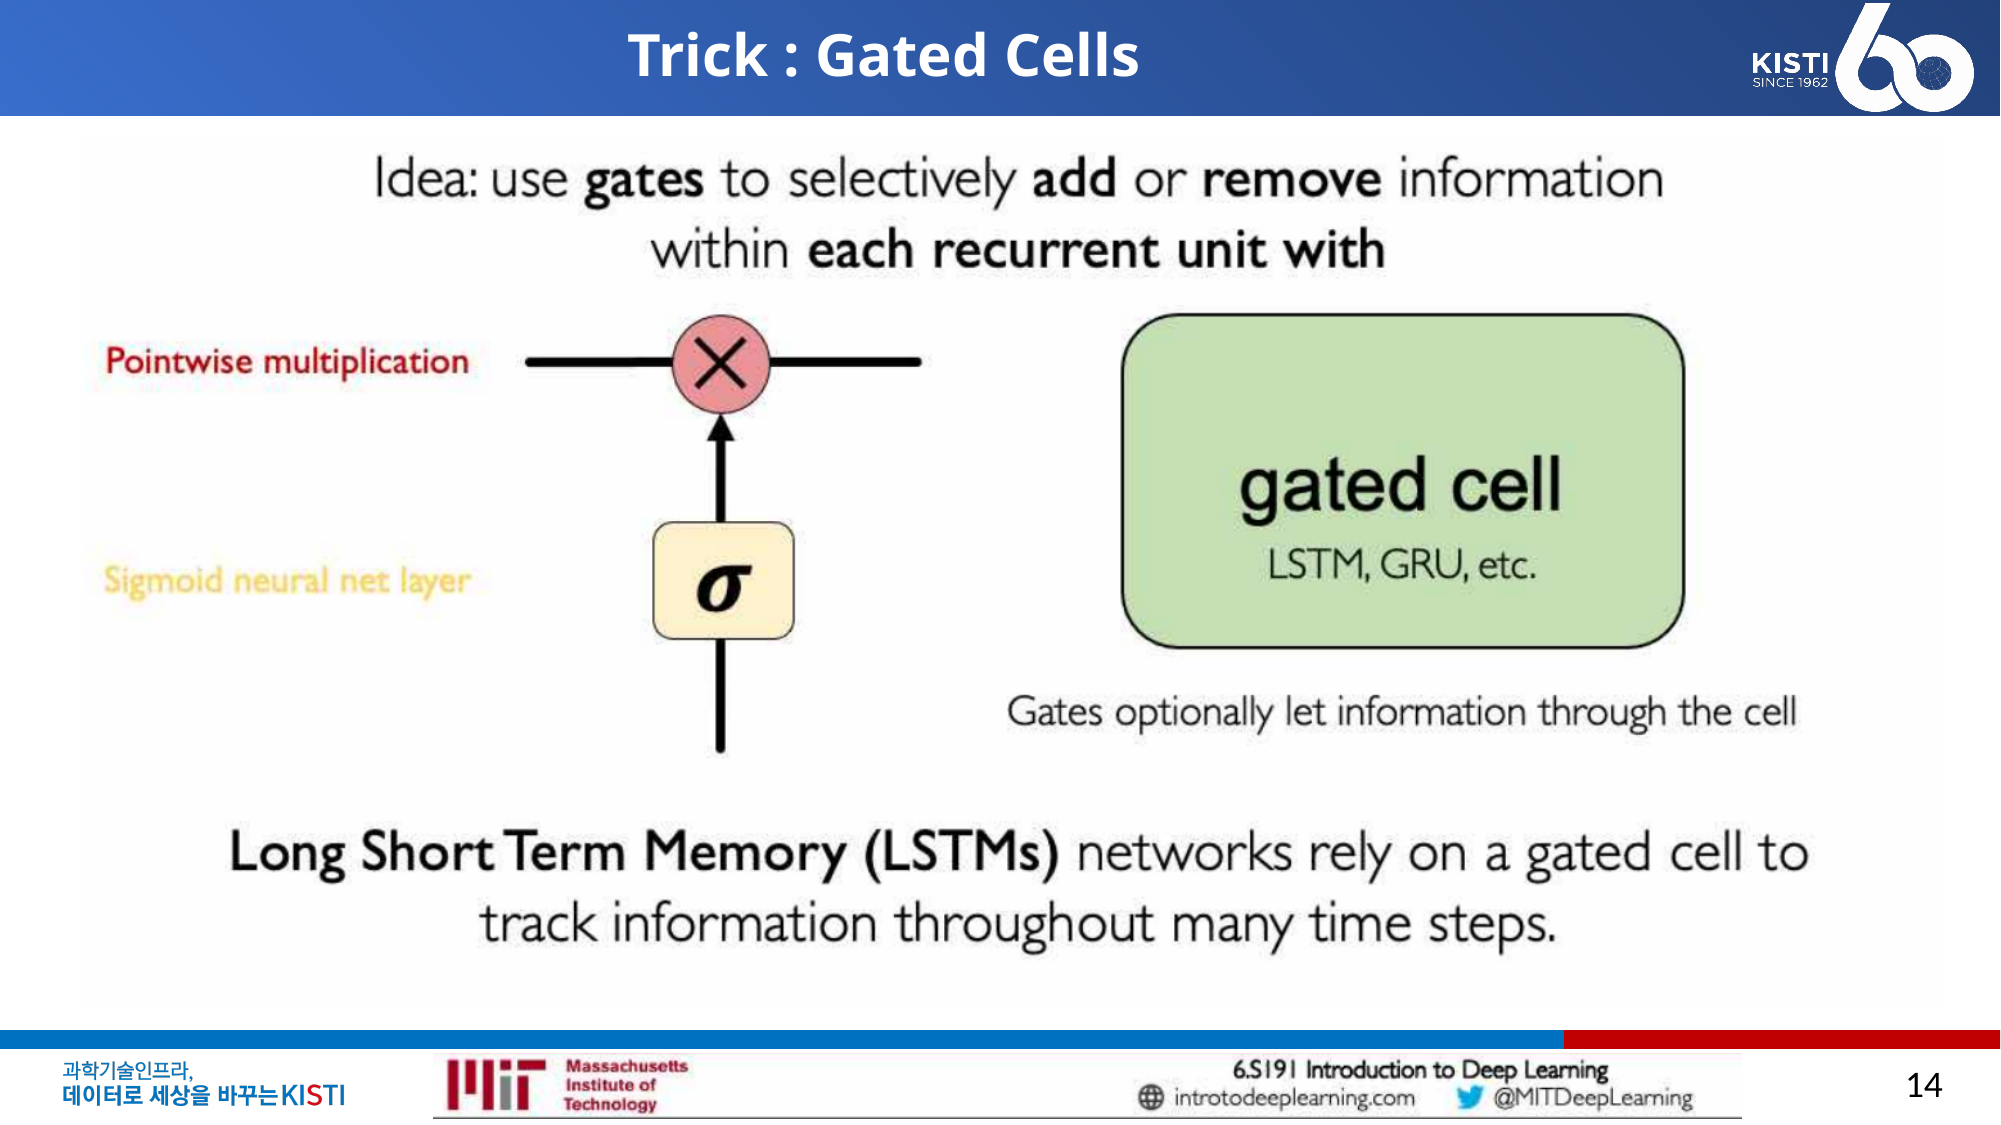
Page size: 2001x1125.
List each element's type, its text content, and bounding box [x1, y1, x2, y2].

slide_number 14 [1742, 1053, 1958, 1113]
title Trick : Gated Cells [63, 0, 1720, 116]
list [78, 138, 1943, 1009]
picture [63, 1061, 344, 1106]
picture [1753, 3, 1974, 112]
picture [433, 1053, 1742, 1119]
